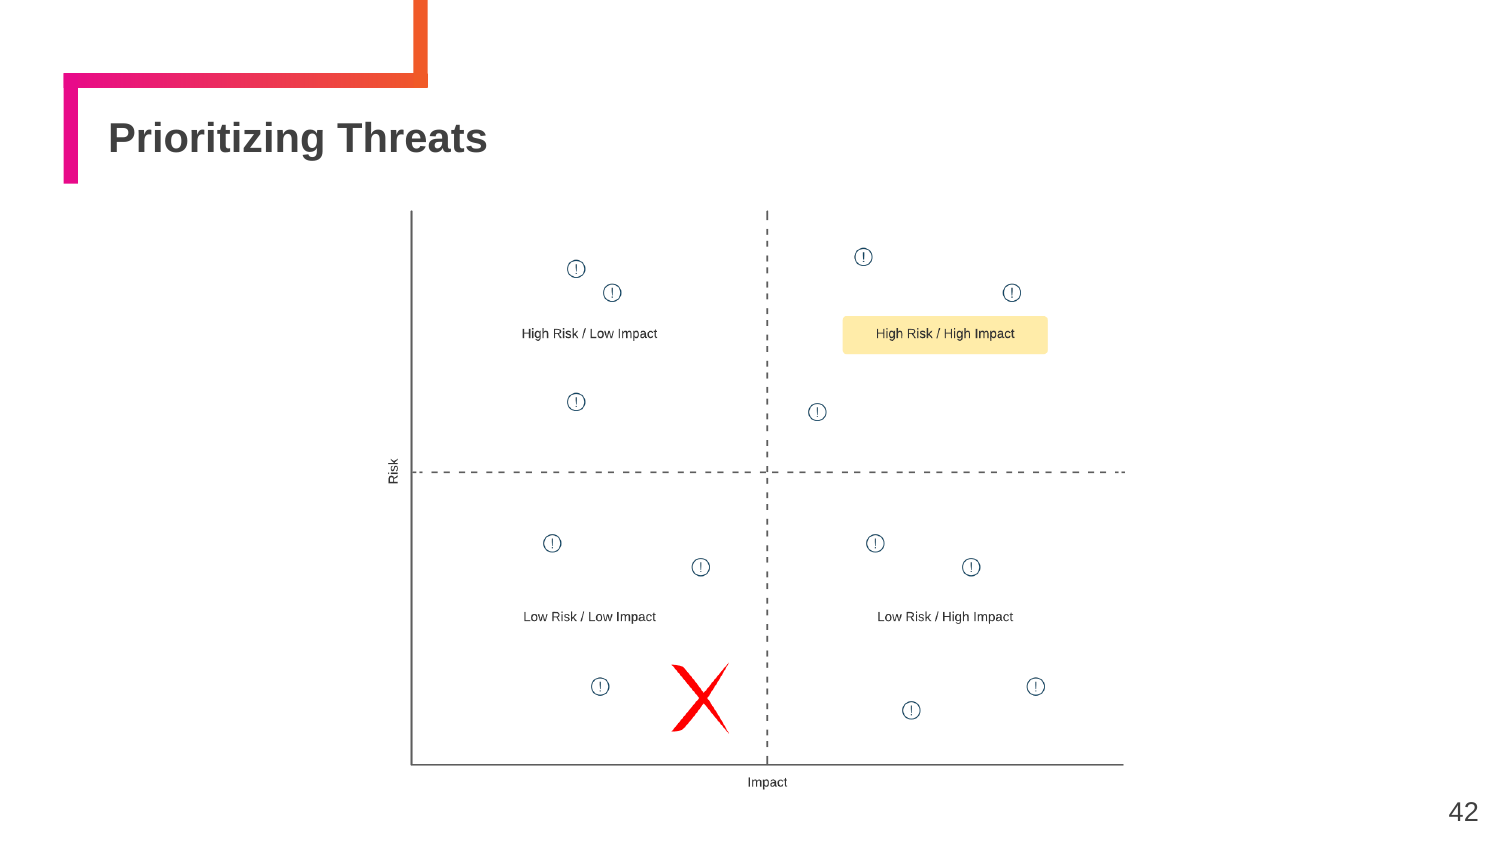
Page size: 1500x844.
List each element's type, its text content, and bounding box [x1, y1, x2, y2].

title Prioritizing Threats [100, 117, 1455, 169]
slide_number 42 [1403, 779, 1494, 844]
picture [326, 168, 1174, 844]
